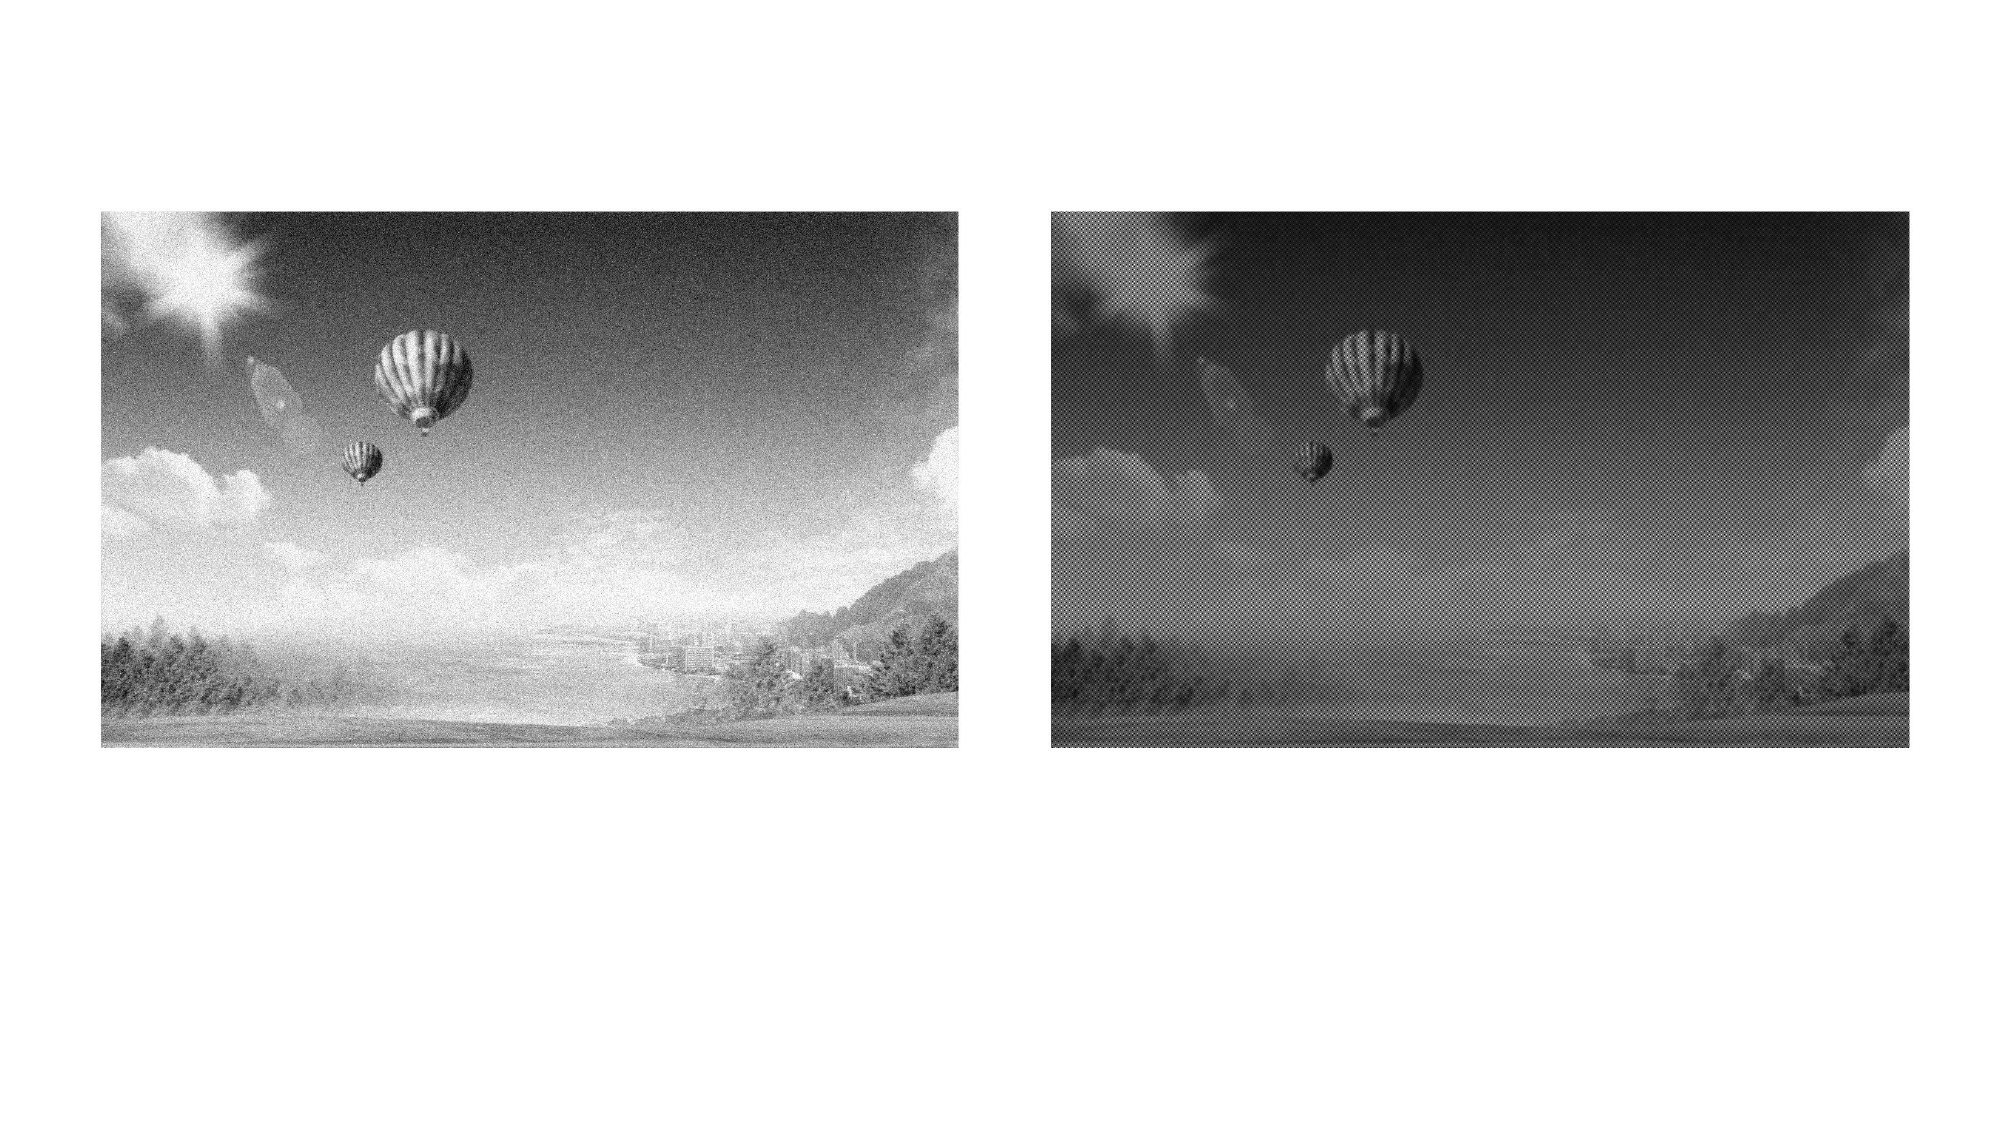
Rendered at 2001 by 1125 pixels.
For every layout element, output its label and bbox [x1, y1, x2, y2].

list [1011, 193, 1962, 787]
picture [49, 193, 1011, 787]
